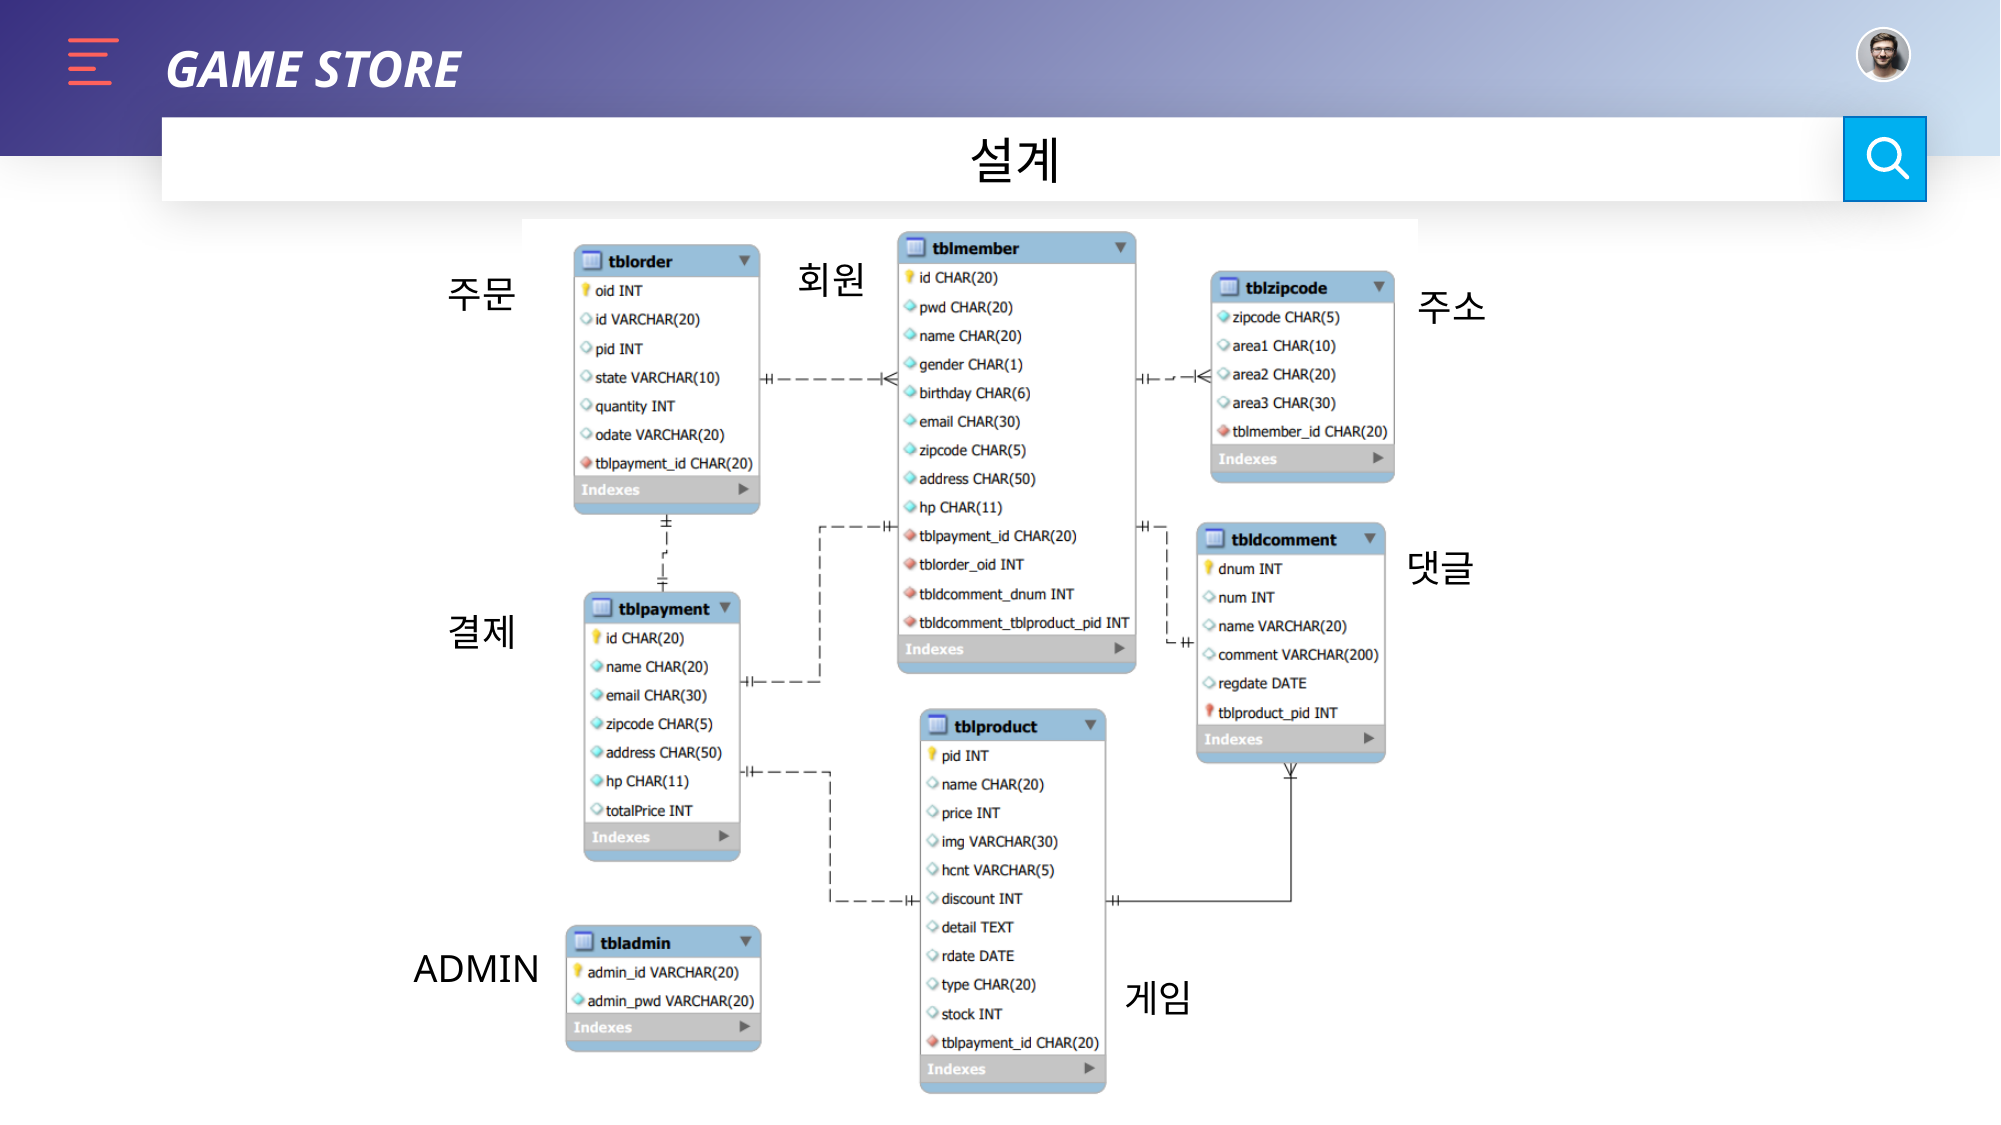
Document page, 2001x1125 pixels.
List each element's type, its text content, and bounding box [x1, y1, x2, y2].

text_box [68, 38, 119, 86]
text_box [1855, 26, 1912, 83]
text_box 주소 [1418, 276, 1584, 337]
text_box 주문 [432, 263, 522, 324]
text_box ADMIN [398, 937, 522, 998]
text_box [1866, 136, 1904, 182]
text_box [1843, 116, 1927, 202]
text_box 댓글 [1418, 537, 1572, 598]
text_box 결제 [432, 601, 522, 661]
picture [522, 219, 1418, 1104]
text_box GAME STORE [0, 0, 2000, 156]
